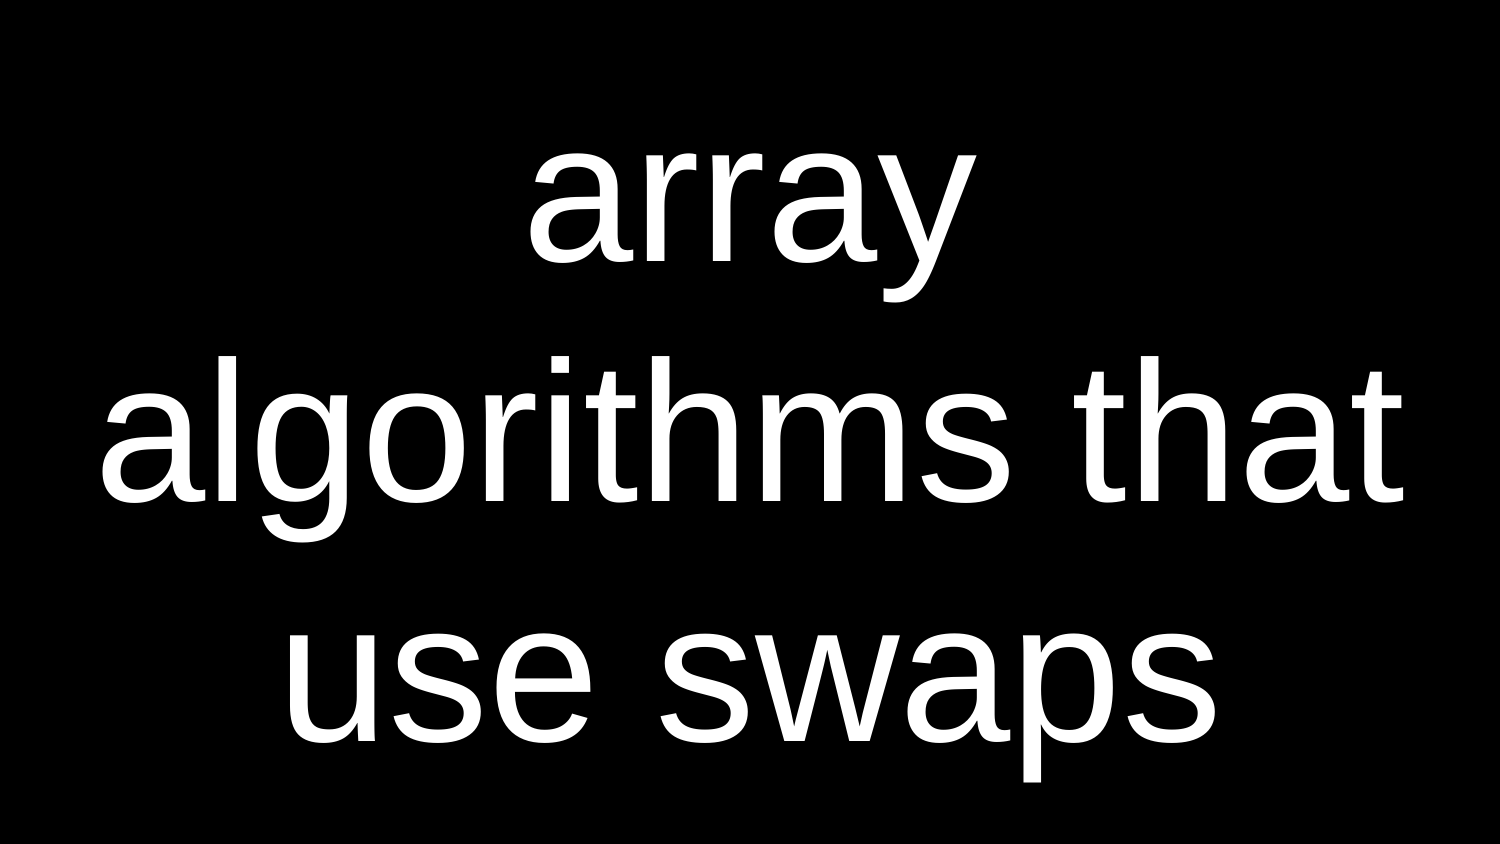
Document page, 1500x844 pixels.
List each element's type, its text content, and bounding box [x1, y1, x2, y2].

title array algorithms that use swaps [75, 351, 1425, 493]
